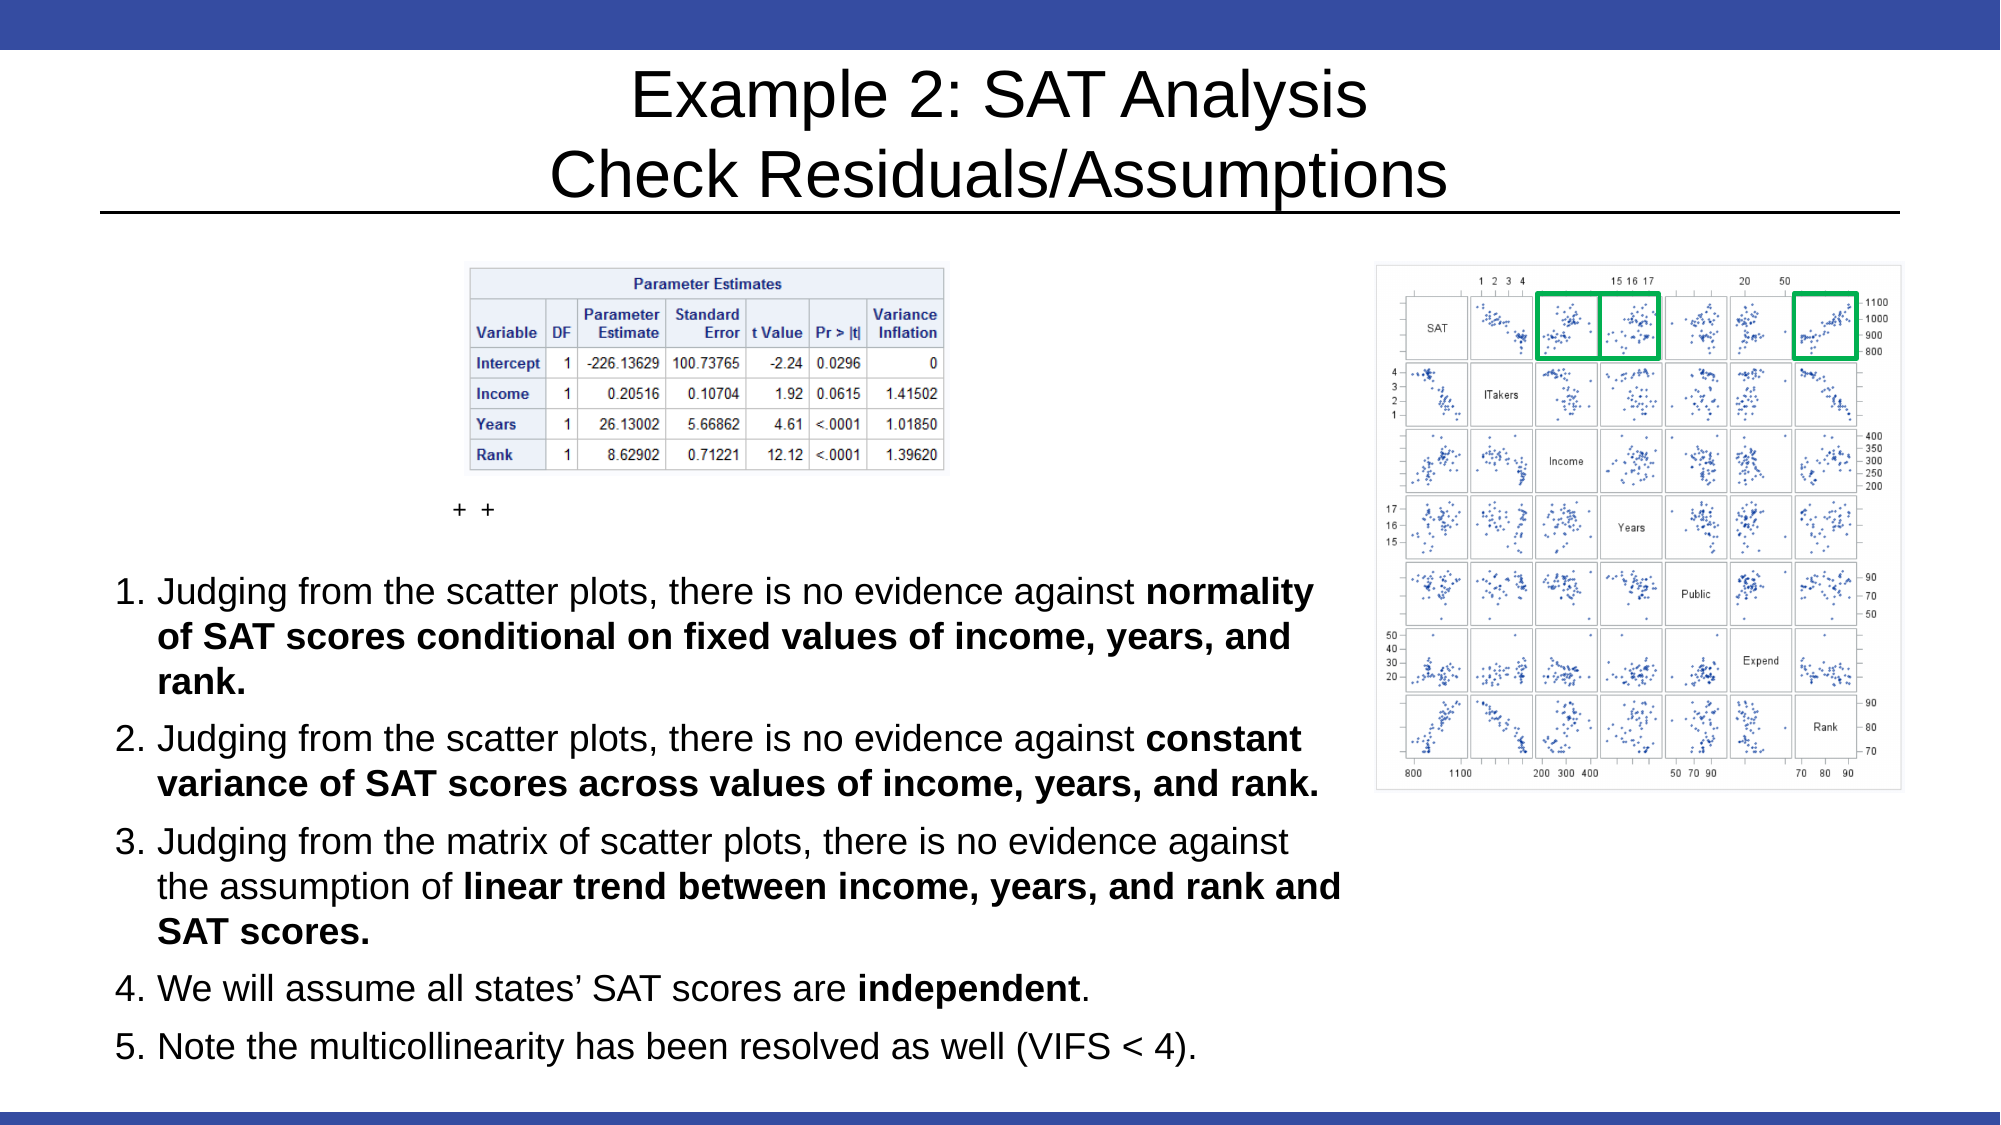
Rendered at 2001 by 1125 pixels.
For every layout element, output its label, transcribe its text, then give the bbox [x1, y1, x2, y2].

list Judging from the scatter plots, there is no evidence against normality of SAT scores conditional on fixed values of income, years, and rank. Judging from the scatter plots, there is no evidence against constant variance of SAT scores across values of income, years, and rank. Judging from the matrix of scatter plots, there is no evidence against the assumption of linear trend between income, years, and rank and SAT scores. We will assume all states’ SAT scores are independent. Note the multicollinearity has been resolved as well (VIFS < 4). [99, 559, 1361, 1079]
picture [1374, 261, 1905, 793]
picture [464, 261, 950, 476]
title Example 2: SAT Analysis Check Residuals/Assumptions [99, 37, 1900, 225]
